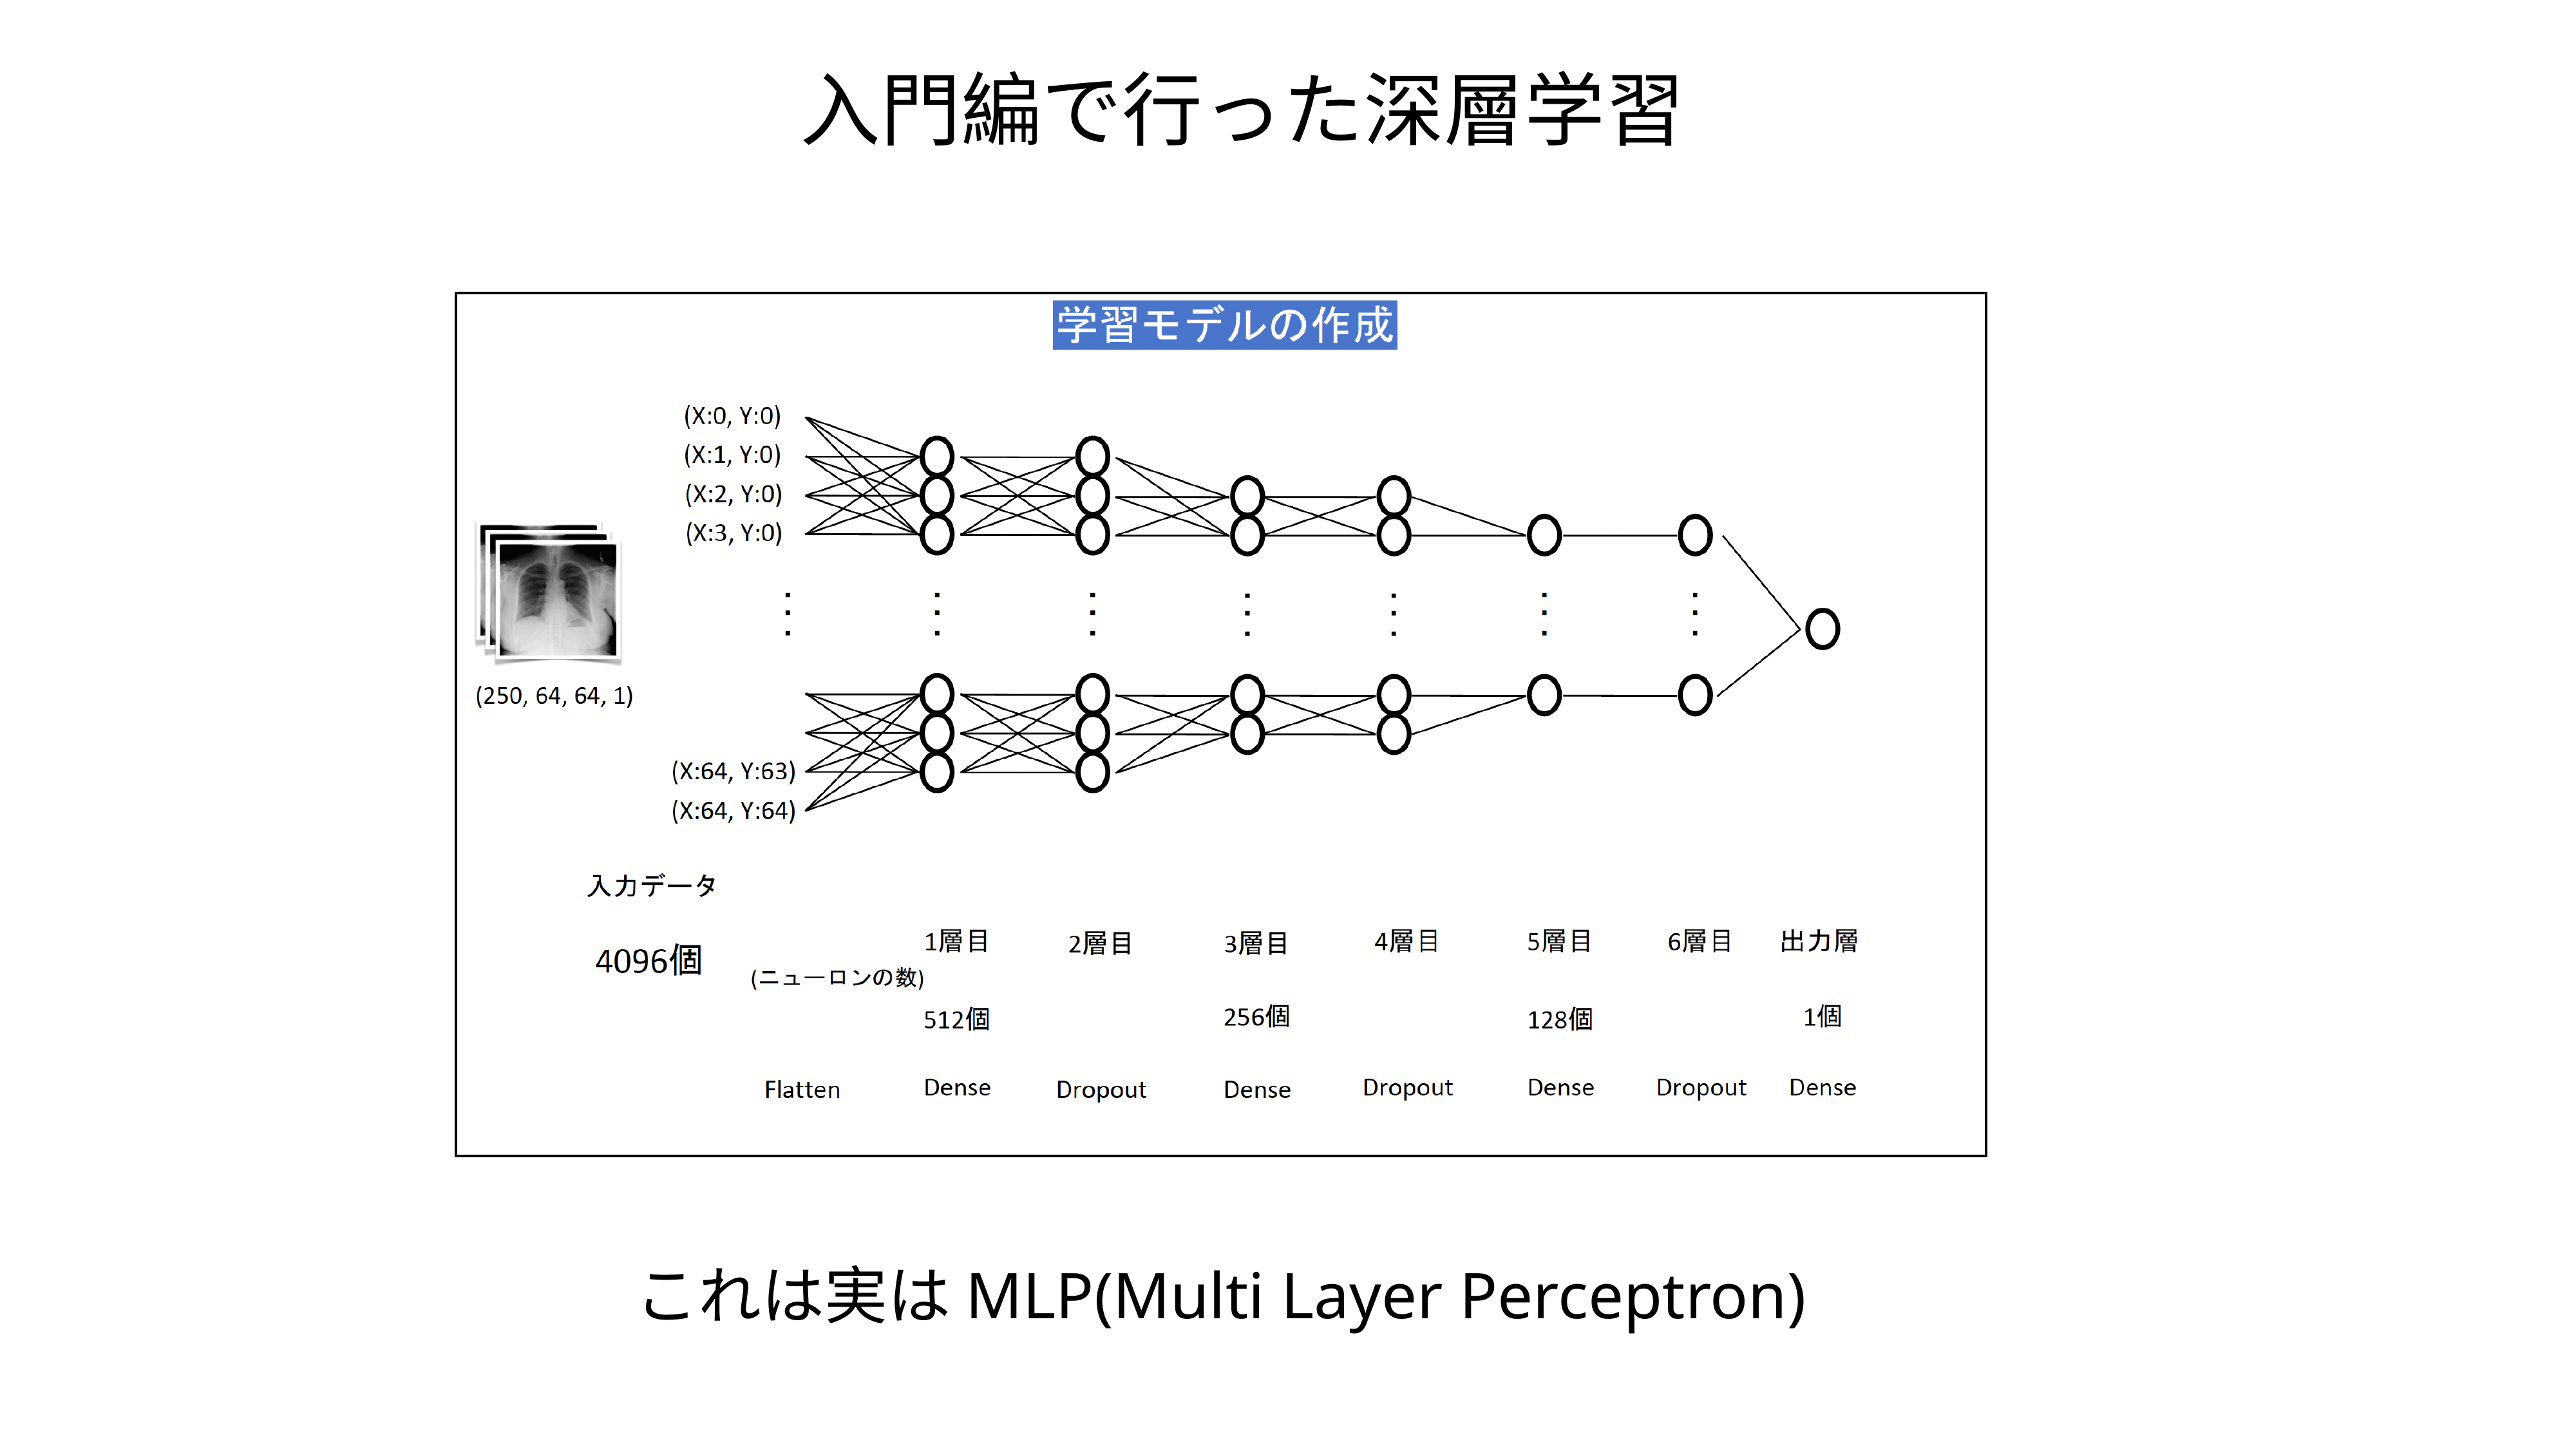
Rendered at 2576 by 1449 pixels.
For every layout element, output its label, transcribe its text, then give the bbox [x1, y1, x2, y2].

picture [457, 294, 1985, 1155]
text_box これは実はMLP(Multi Layer Perceptron) [629, 1258, 1813, 1338]
text_box 入門編で行った深層学習 [795, 64, 1692, 162]
